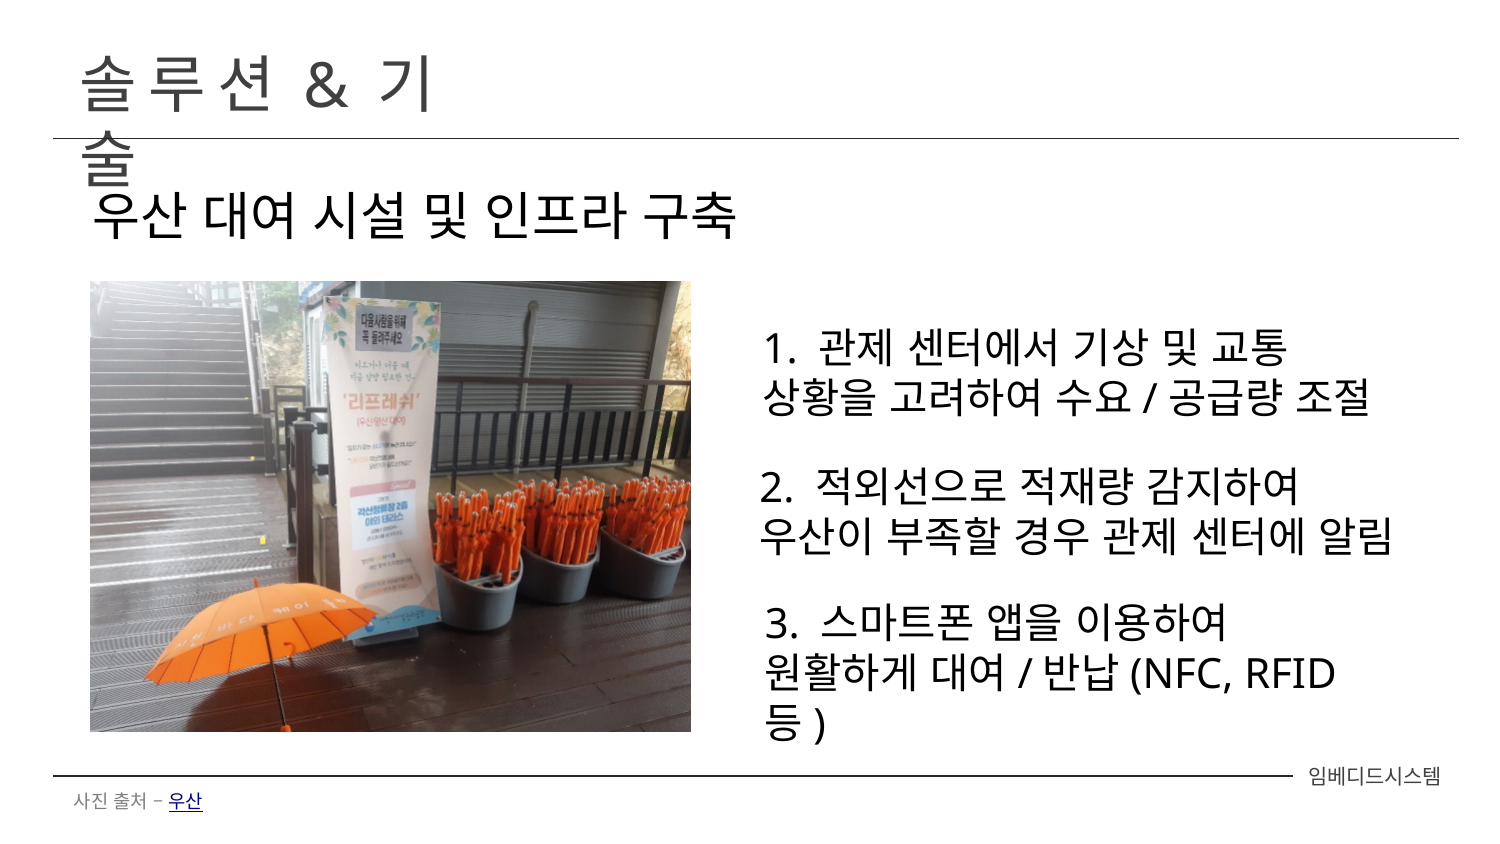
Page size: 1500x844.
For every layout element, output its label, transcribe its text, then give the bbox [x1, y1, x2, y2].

text_box 2. 적외선으로 적재량 감지하여 우산이 부족할 경우 관제 센터에 알림 [744, 453, 1436, 569]
text_box 3. 스마트폰 앱을 이용하여 원활하게 대여/반납(NFC, RFID 등) [750, 589, 1367, 755]
text_box 솔 루 션 & 기 술 [64, 37, 479, 137]
text_box 1. 관제 센터에서 기상 및 교통 상황을 고려하여 수요/공급량 조절 [747, 314, 1415, 430]
picture [90, 281, 691, 732]
text_box 우산 대여 시설 및 인프라 구축 [66, 176, 806, 254]
text_box 임베디드시스템 [1293, 755, 1471, 797]
text_box 사진 출처 – 우산 [58, 784, 224, 825]
text_box 솔 루 션 & 기 술 [64, 146, 479, 202]
